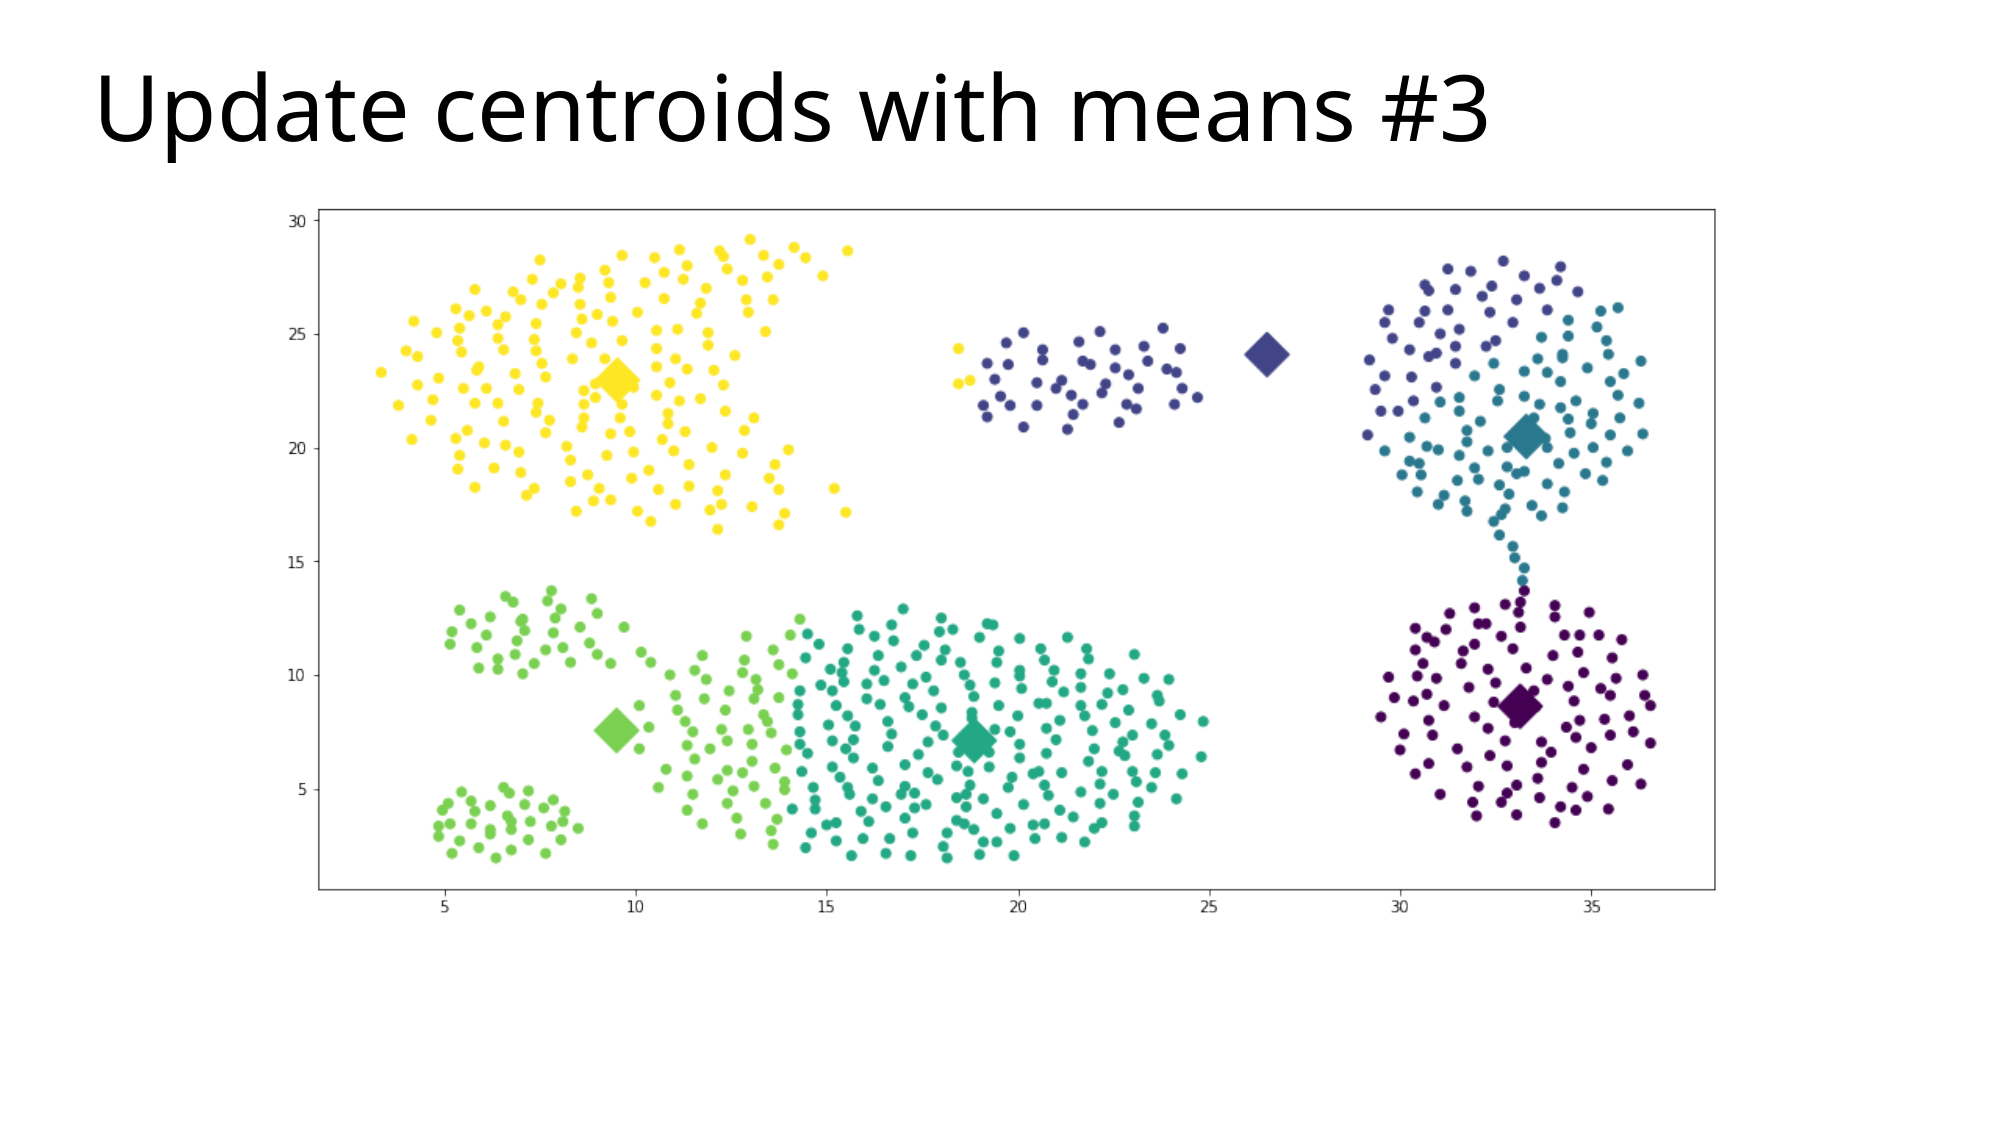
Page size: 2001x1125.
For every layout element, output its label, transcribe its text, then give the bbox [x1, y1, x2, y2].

picture [276, 198, 1724, 927]
title Update centroids with means #3 [78, 52, 1804, 171]
